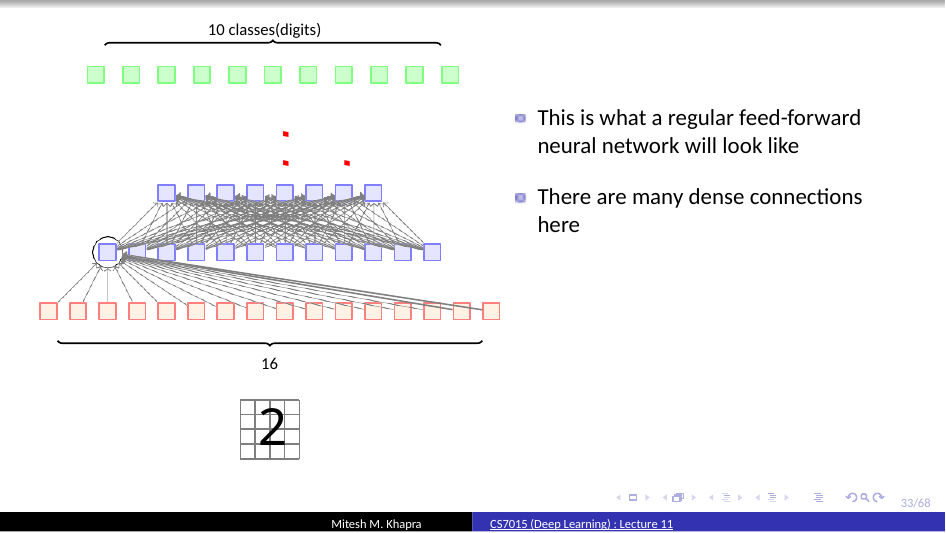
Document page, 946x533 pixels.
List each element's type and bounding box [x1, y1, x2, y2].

text_box [87, 66, 105, 84]
text_box [0, 511, 946, 532]
text_box [158, 66, 176, 84]
title [535, 100, 891, 191]
text_box [441, 66, 459, 84]
text_box [259, 350, 281, 373]
picture [515, 114, 527, 126]
text_box [370, 66, 388, 84]
text_box [193, 66, 211, 84]
text_box [104, 40, 441, 46]
text_box [335, 66, 353, 84]
text_box [237, 106, 360, 171]
text_box [205, 16, 340, 39]
text_box [264, 66, 282, 84]
text_box [898, 493, 941, 510]
text_box [299, 66, 317, 84]
picture [515, 193, 527, 205]
text_box [122, 66, 140, 84]
text_box [228, 66, 246, 84]
text_box [39, 184, 500, 320]
text_box [240, 392, 300, 459]
text_box [406, 66, 424, 84]
text_box [535, 179, 883, 237]
picture [0, 0, 945, 8]
text_box [57, 340, 483, 346]
